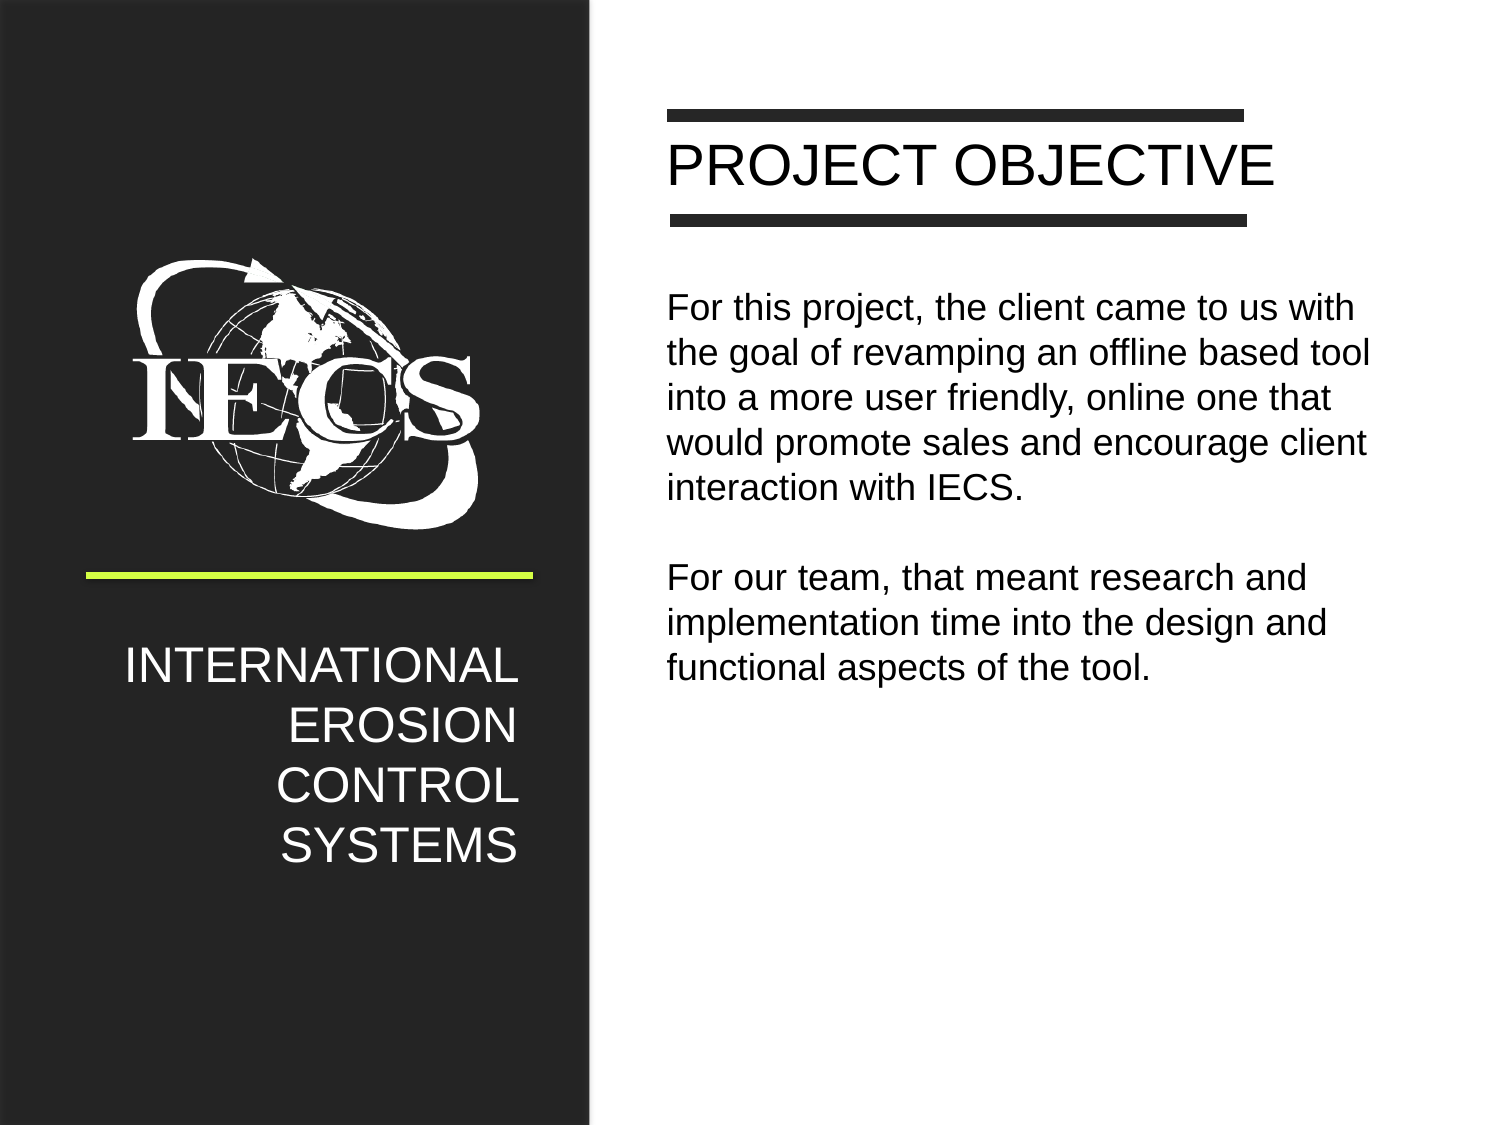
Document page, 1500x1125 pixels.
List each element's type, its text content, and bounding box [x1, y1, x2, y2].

picture [66, 245, 535, 569]
text_box PROJECT OBJECTIVE [651, 119, 1414, 206]
text_box [0, 0, 590, 1125]
text_box For this project, the client came to us with the goal of revamping an offline based tool into a more user friendly, online one that would promote sales and encourage client interaction with IECS. For our team, that meant research and implementation time into the design and functional aspects of the tool. [651, 275, 1387, 730]
text_box INTERNATIONAL EROSION CONTROL SYSTEMS [66, 624, 534, 882]
